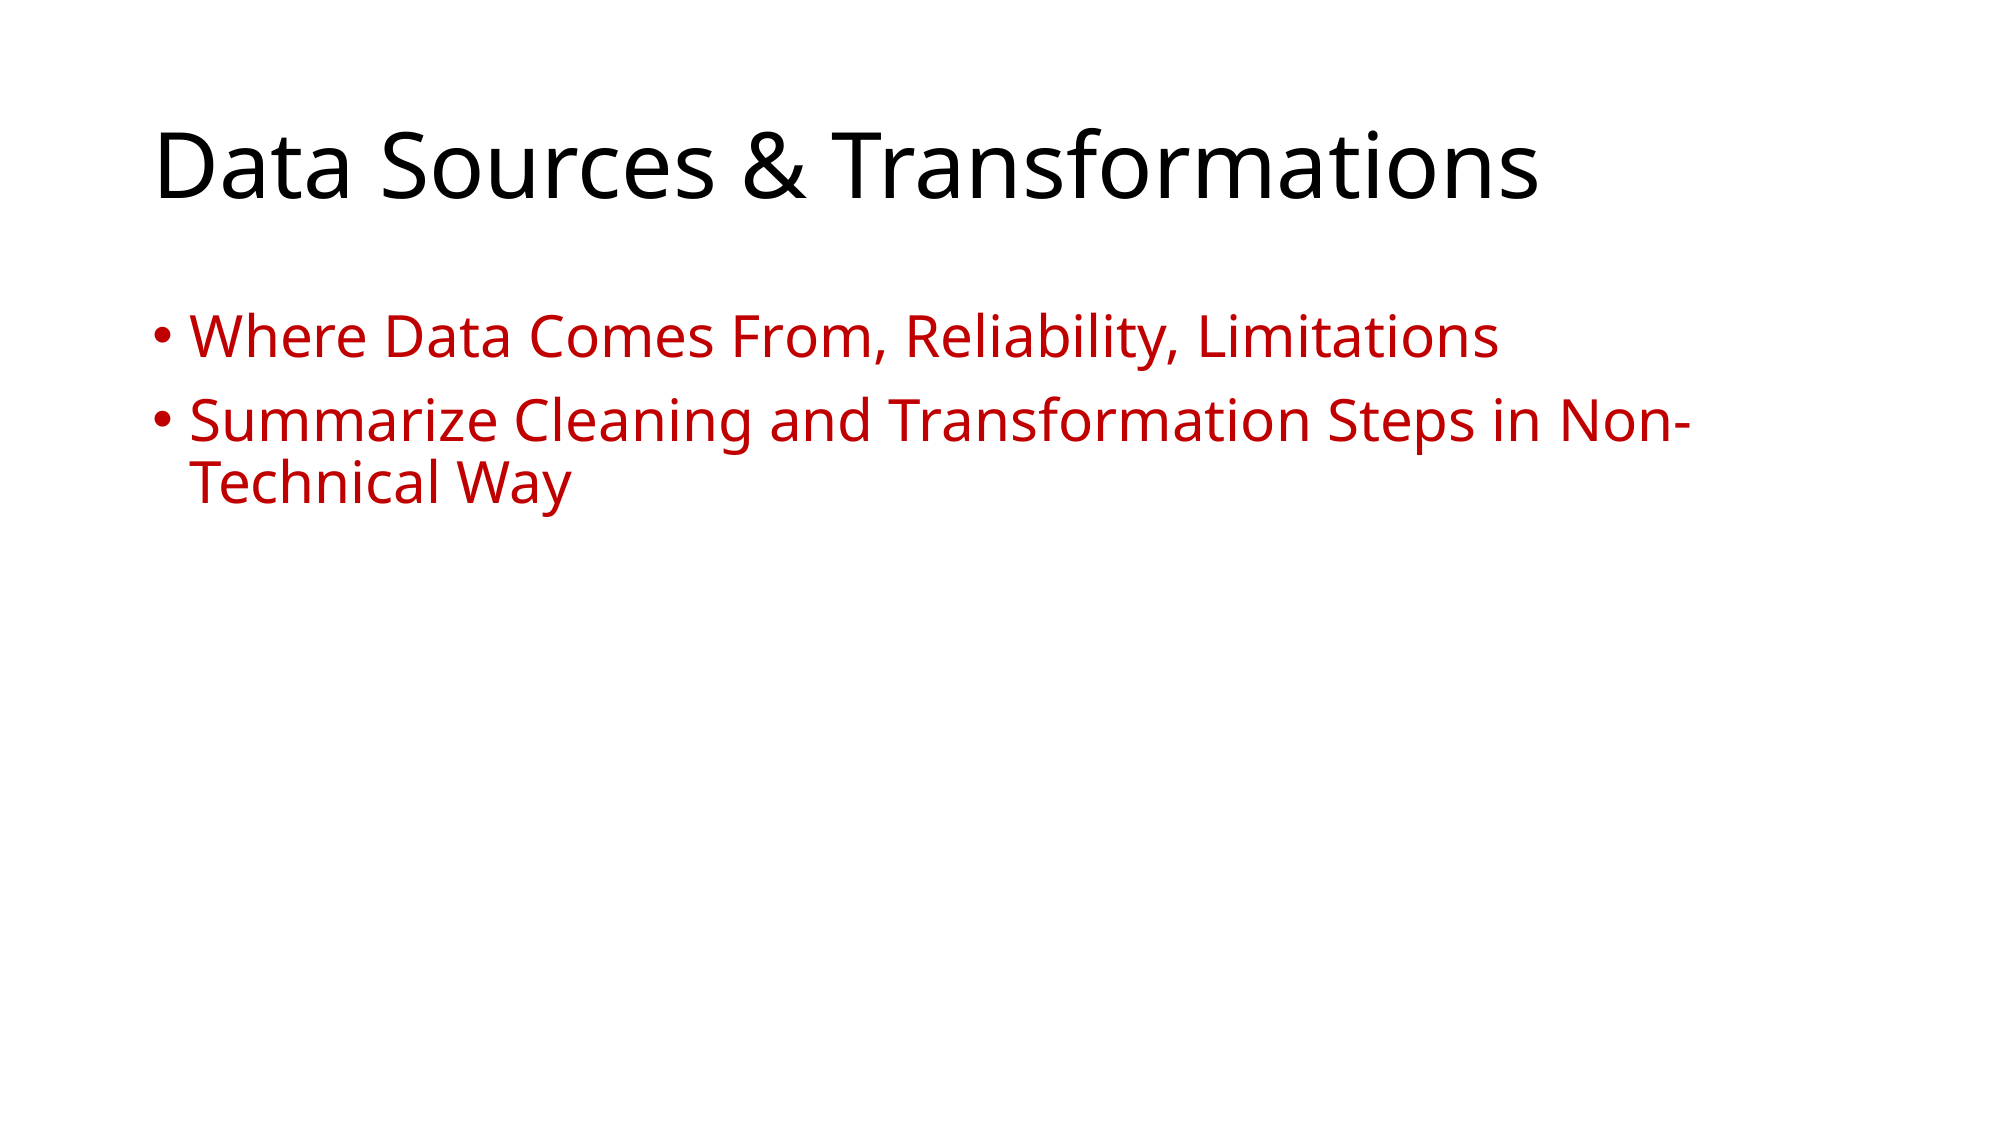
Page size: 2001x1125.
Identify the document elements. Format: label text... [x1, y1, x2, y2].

list Where Data Comes From, Reliability, Limitations Summarize Cleaning and Transformation Steps in Non-Technical Way [137, 299, 1863, 1014]
title Data Sources & Transformations [137, 59, 1863, 278]
